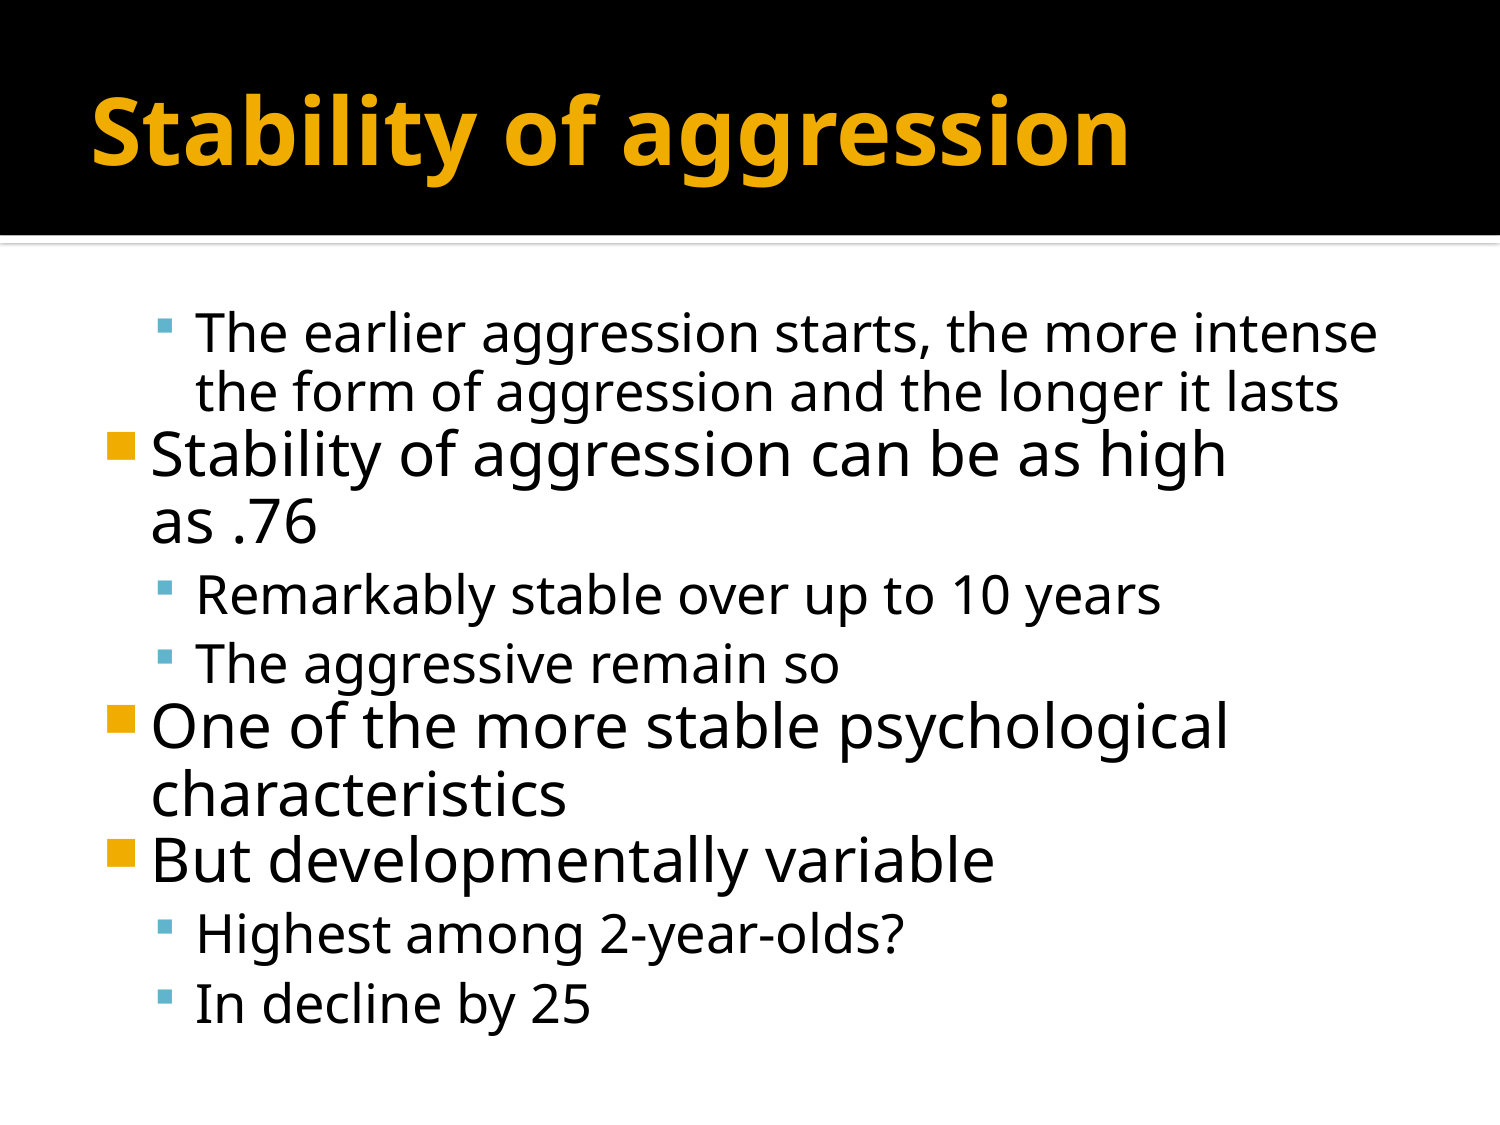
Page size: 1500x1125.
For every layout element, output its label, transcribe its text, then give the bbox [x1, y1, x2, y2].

title Stability of aggression [75, 25, 1425, 231]
list The earlier aggression starts, the more intense the form of aggression and the longer it lasts Stability of aggression can be as high as .76 Remarkably stable over up to 10 years The aggressive remain so One of the more stable psychological characteristics But developmentally variable Highest among 2-year-olds? In decline by 25 [75, 291, 1425, 1050]
